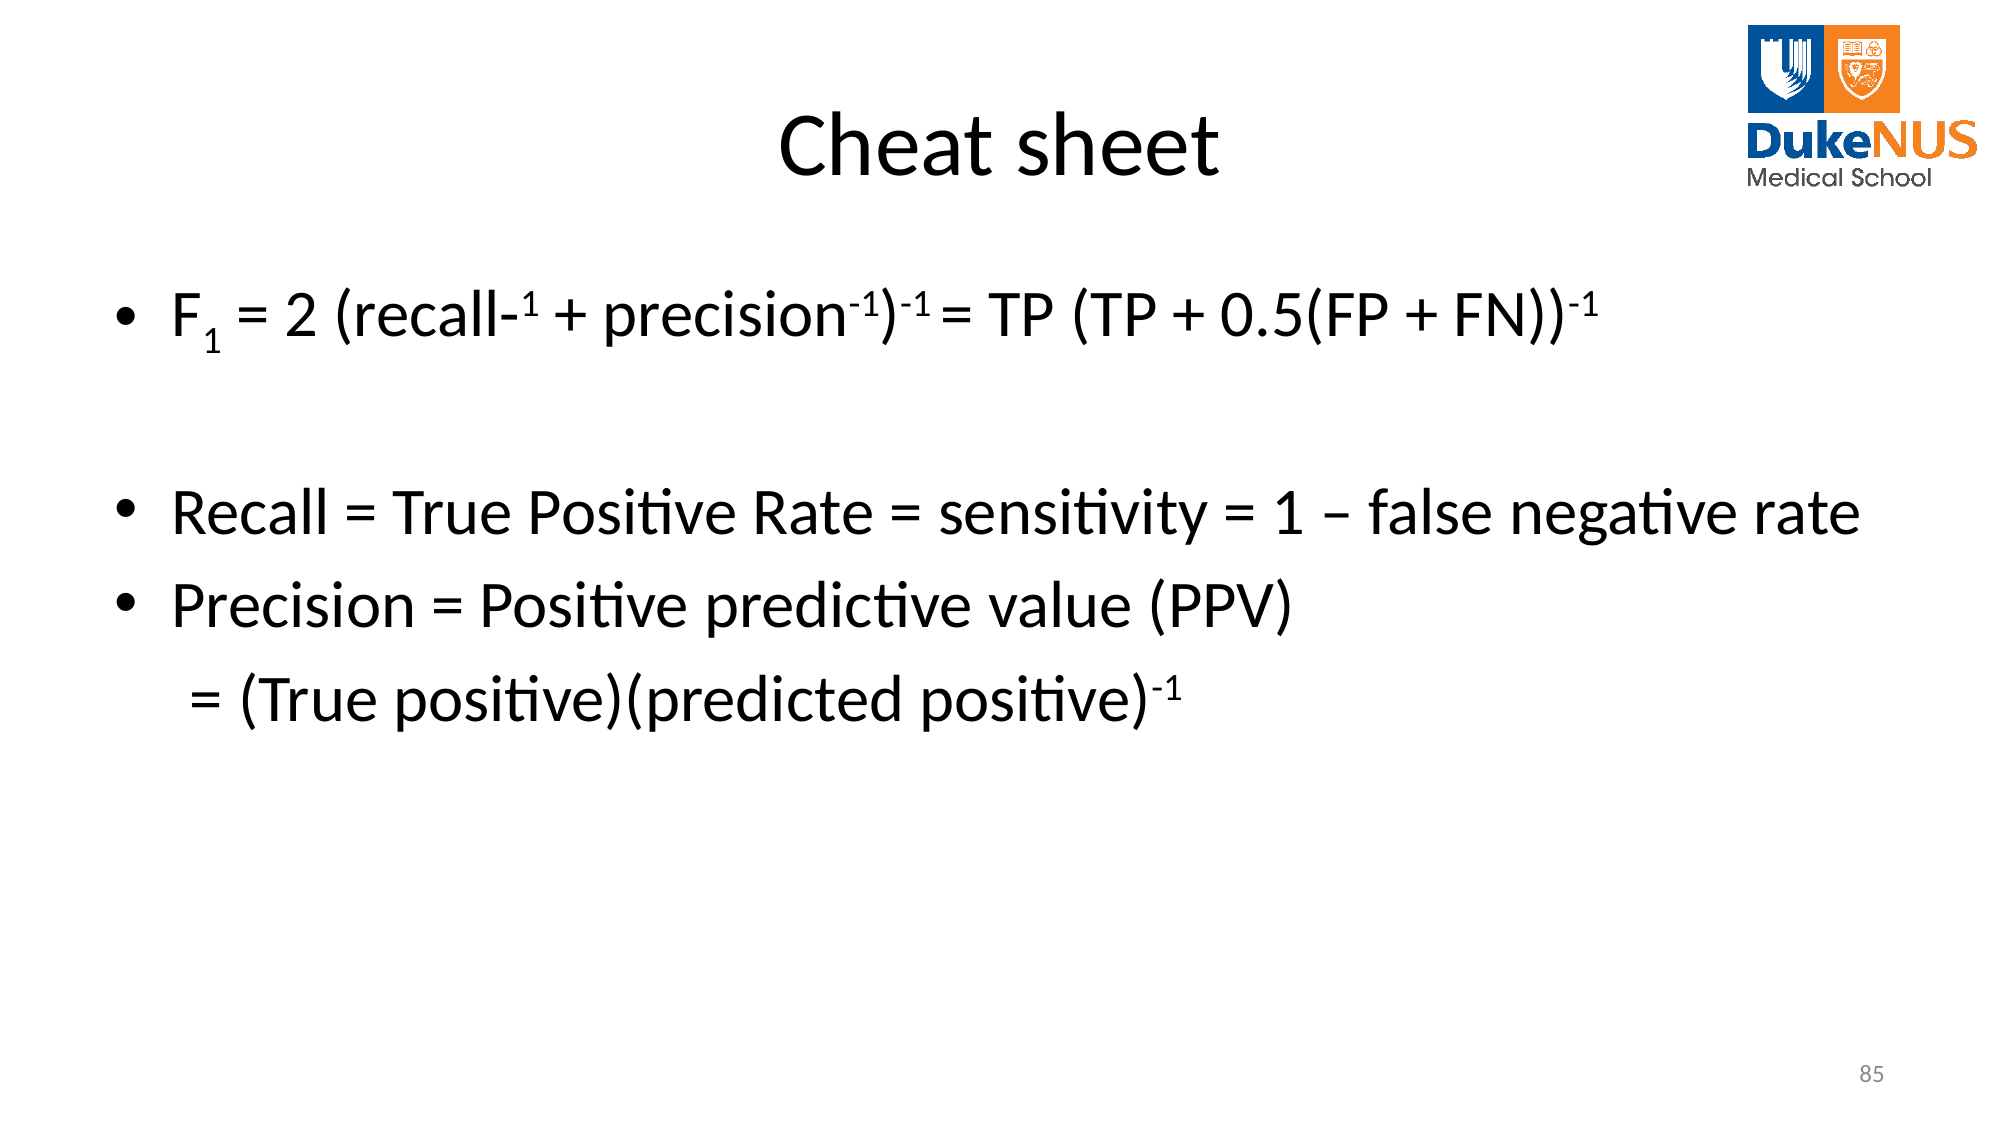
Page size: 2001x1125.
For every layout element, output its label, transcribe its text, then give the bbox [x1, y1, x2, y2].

list F1 = 2 (recall-1 + precision-1)-1 = TP (TP + 0.5(FP + FN))-1 Recall = True Positive Rate = sensitivity = 1 – false negative rate Precision = Positive predictive value (PPV) = (True positive)(predicted positive)-1 [99, 262, 1900, 1005]
slide_number 85 [1433, 1042, 1900, 1103]
title Cheat sheet [99, 45, 1900, 233]
picture [1737, 12, 1978, 189]
